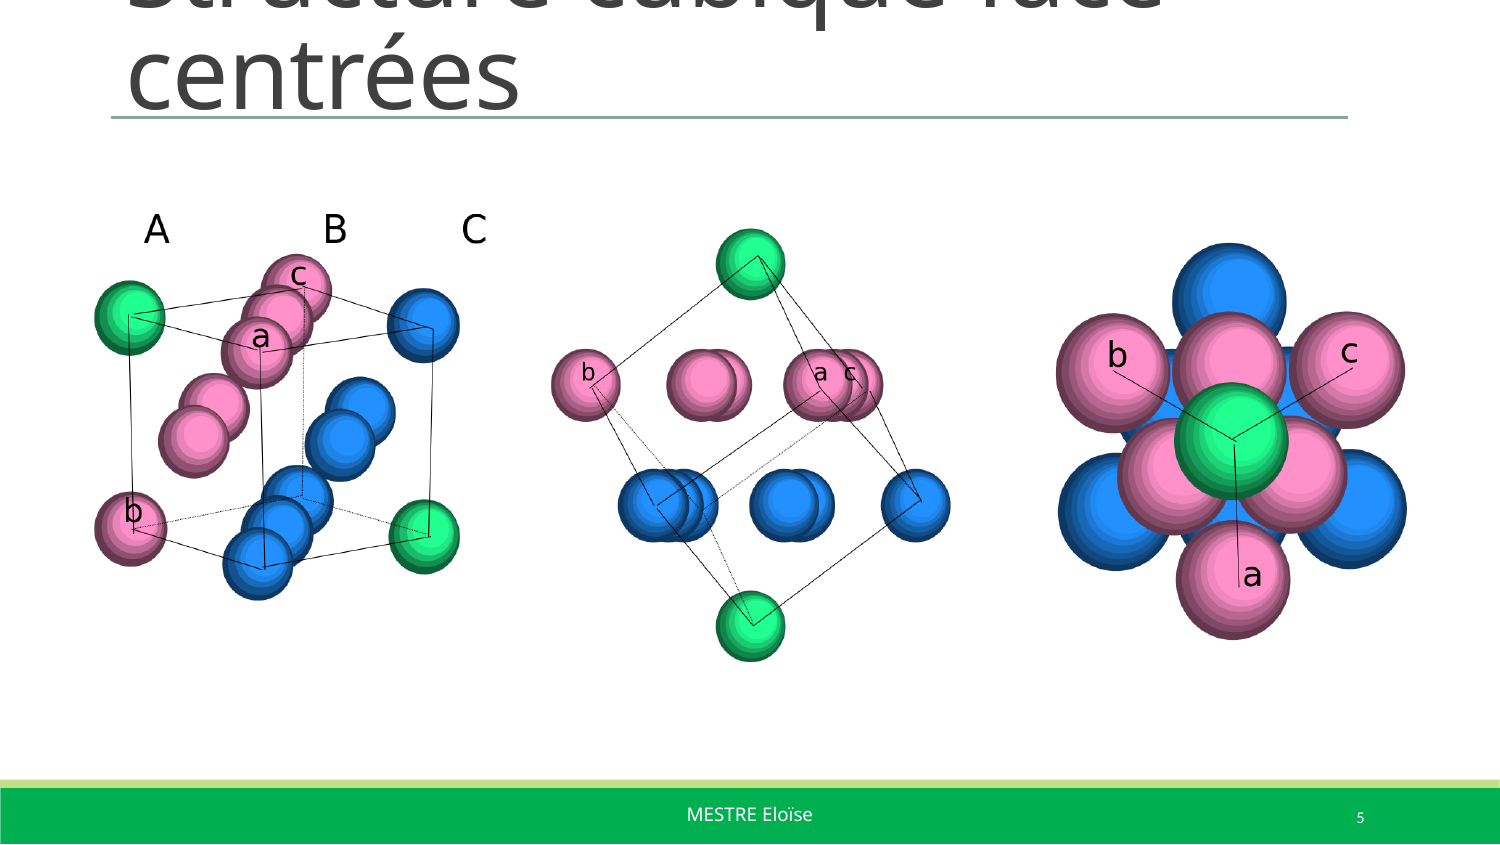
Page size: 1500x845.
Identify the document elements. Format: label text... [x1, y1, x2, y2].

slide_number 5 [1218, 795, 1380, 840]
title Structure cubique face centrées [110, 23, 1453, 138]
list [59, 214, 1454, 674]
